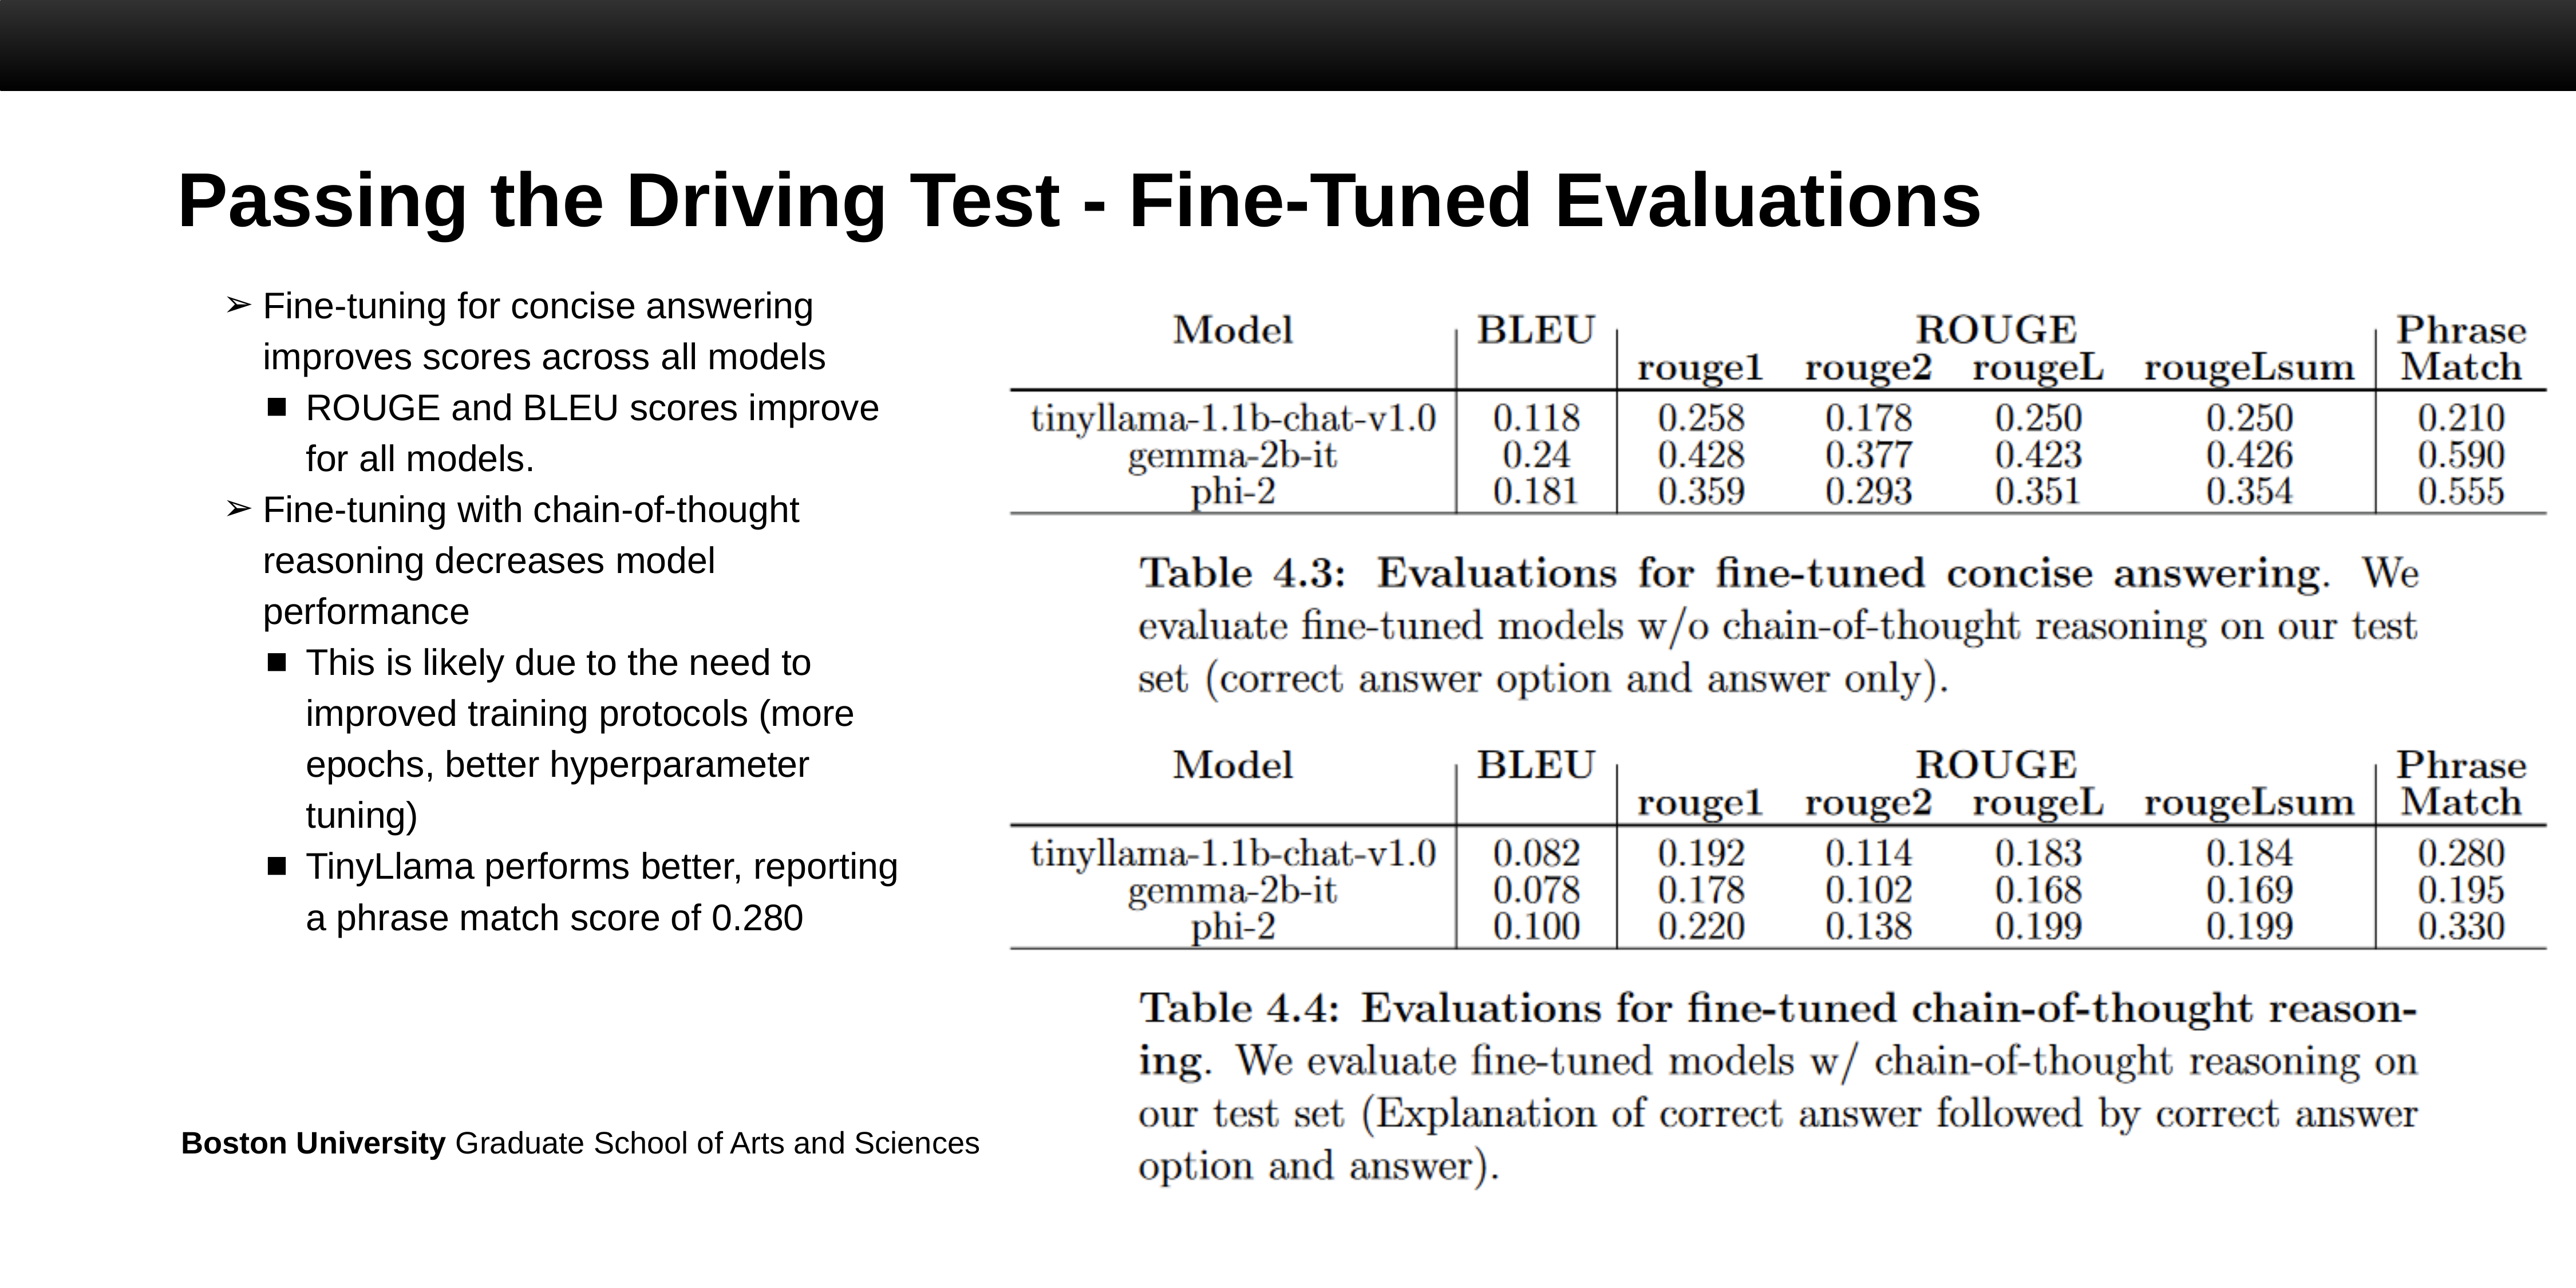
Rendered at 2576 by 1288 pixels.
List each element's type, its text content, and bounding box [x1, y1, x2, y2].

title Passing the Driving Test - Fine-Tuned Evaluations [177, 90, 2399, 302]
subtitle Fine-tuning for concise answering improves scores across all models ROUGE and BLEU scores improve for all models. Fine-tuning with chain-of-thought reasoning decreases model performance This is likely due to the need to improved training protocols (more epochs, better hyperparameter tuning) TinyLlama performs better, reporting a phrase match score of 0.280 [177, 232, 910, 980]
picture [1001, 283, 2565, 1199]
